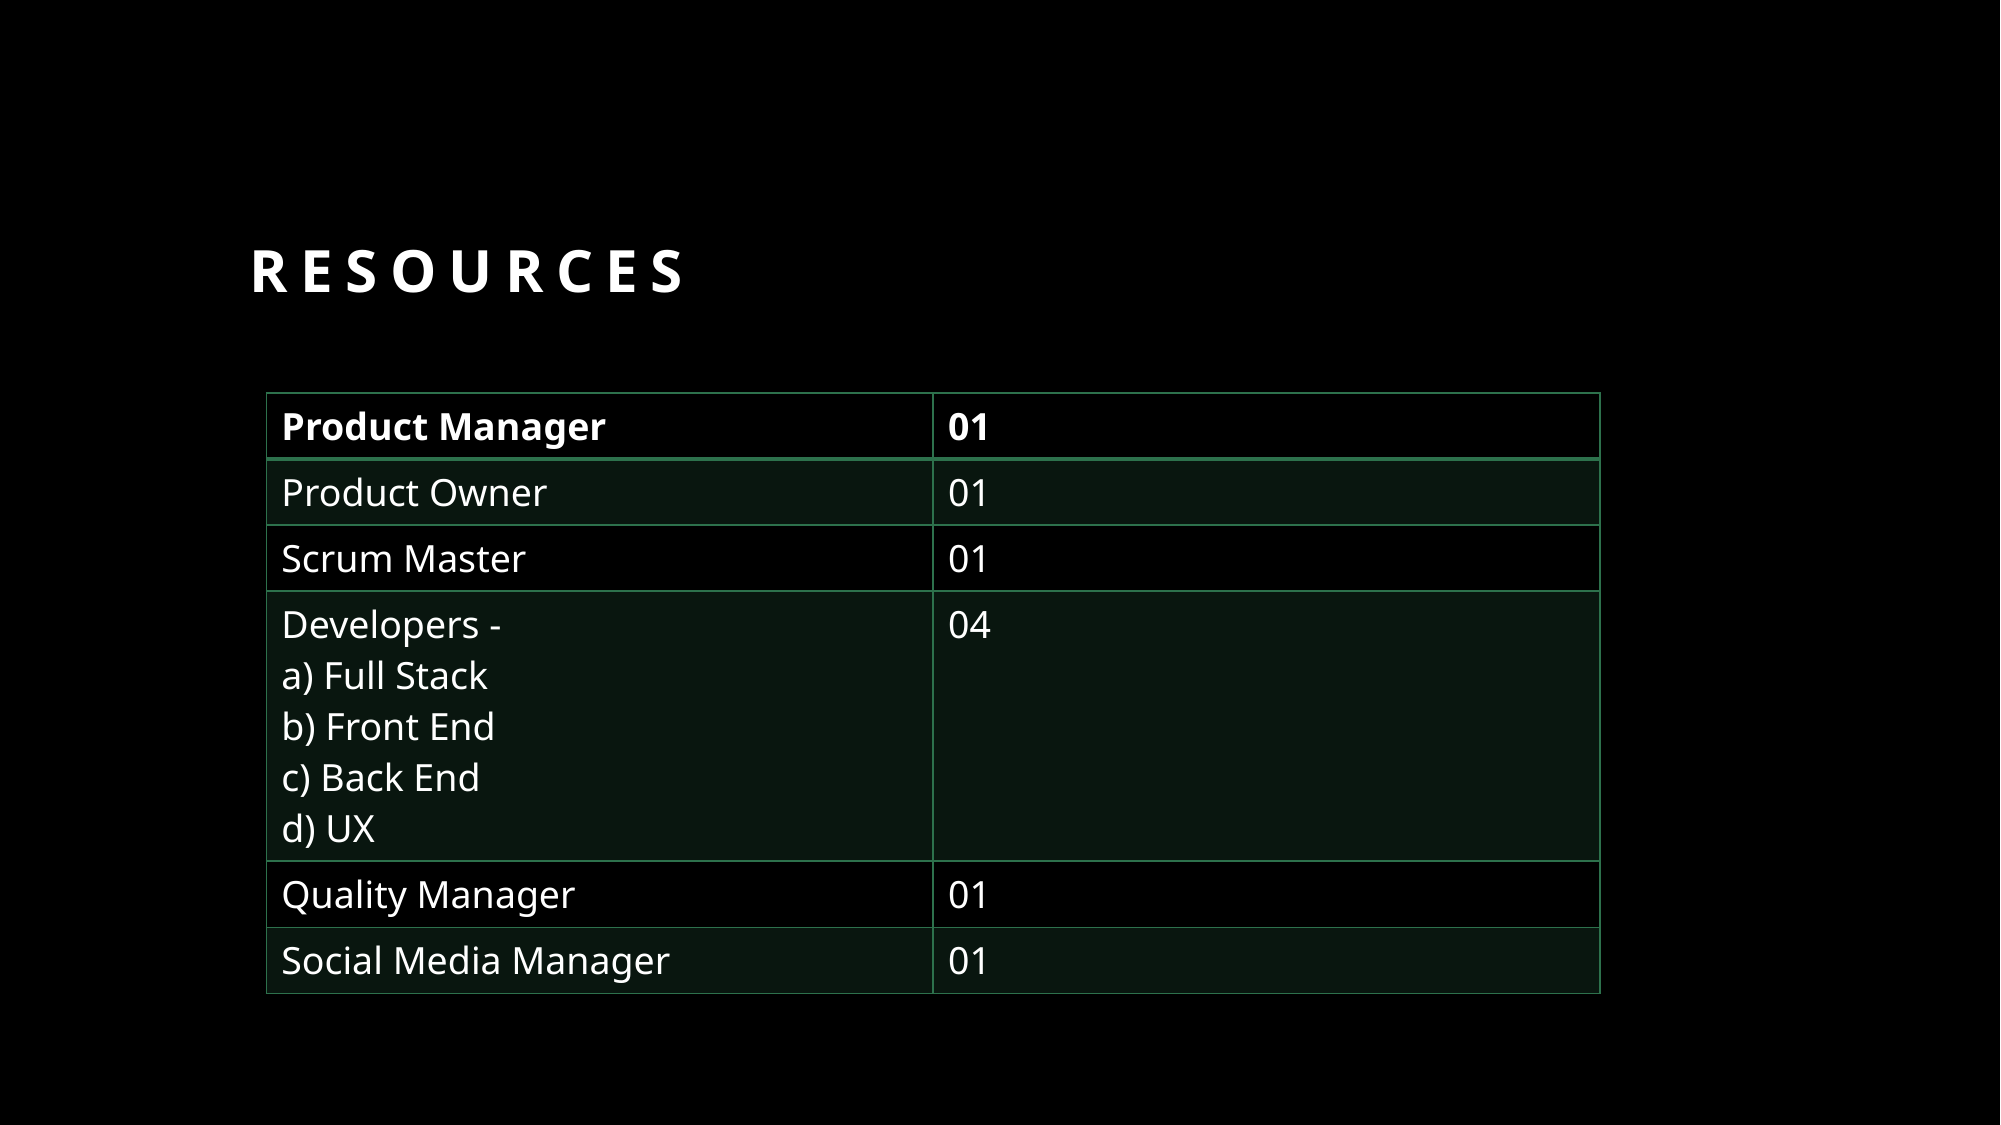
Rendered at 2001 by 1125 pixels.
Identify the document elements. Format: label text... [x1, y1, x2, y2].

table_cell Developers - a) Full Stack b) Front End c) Back End d) UX [267, 592, 932, 860]
table_cell Scrum Master [267, 526, 932, 590]
table_header 01 [934, 394, 1599, 457]
table_cell Product Owner [267, 461, 932, 524]
table_cell 01 [934, 862, 1599, 927]
table_cell 04 [934, 592, 1599, 860]
table_cell 01 [934, 461, 1599, 524]
table_cell Quality Manager [267, 862, 932, 927]
table_cell 01 [934, 928, 1599, 993]
title resources [234, 171, 1750, 313]
table_header Product Manager [267, 394, 932, 457]
table_cell 01 [934, 526, 1599, 590]
table_cell Social Media Manager [267, 928, 932, 993]
